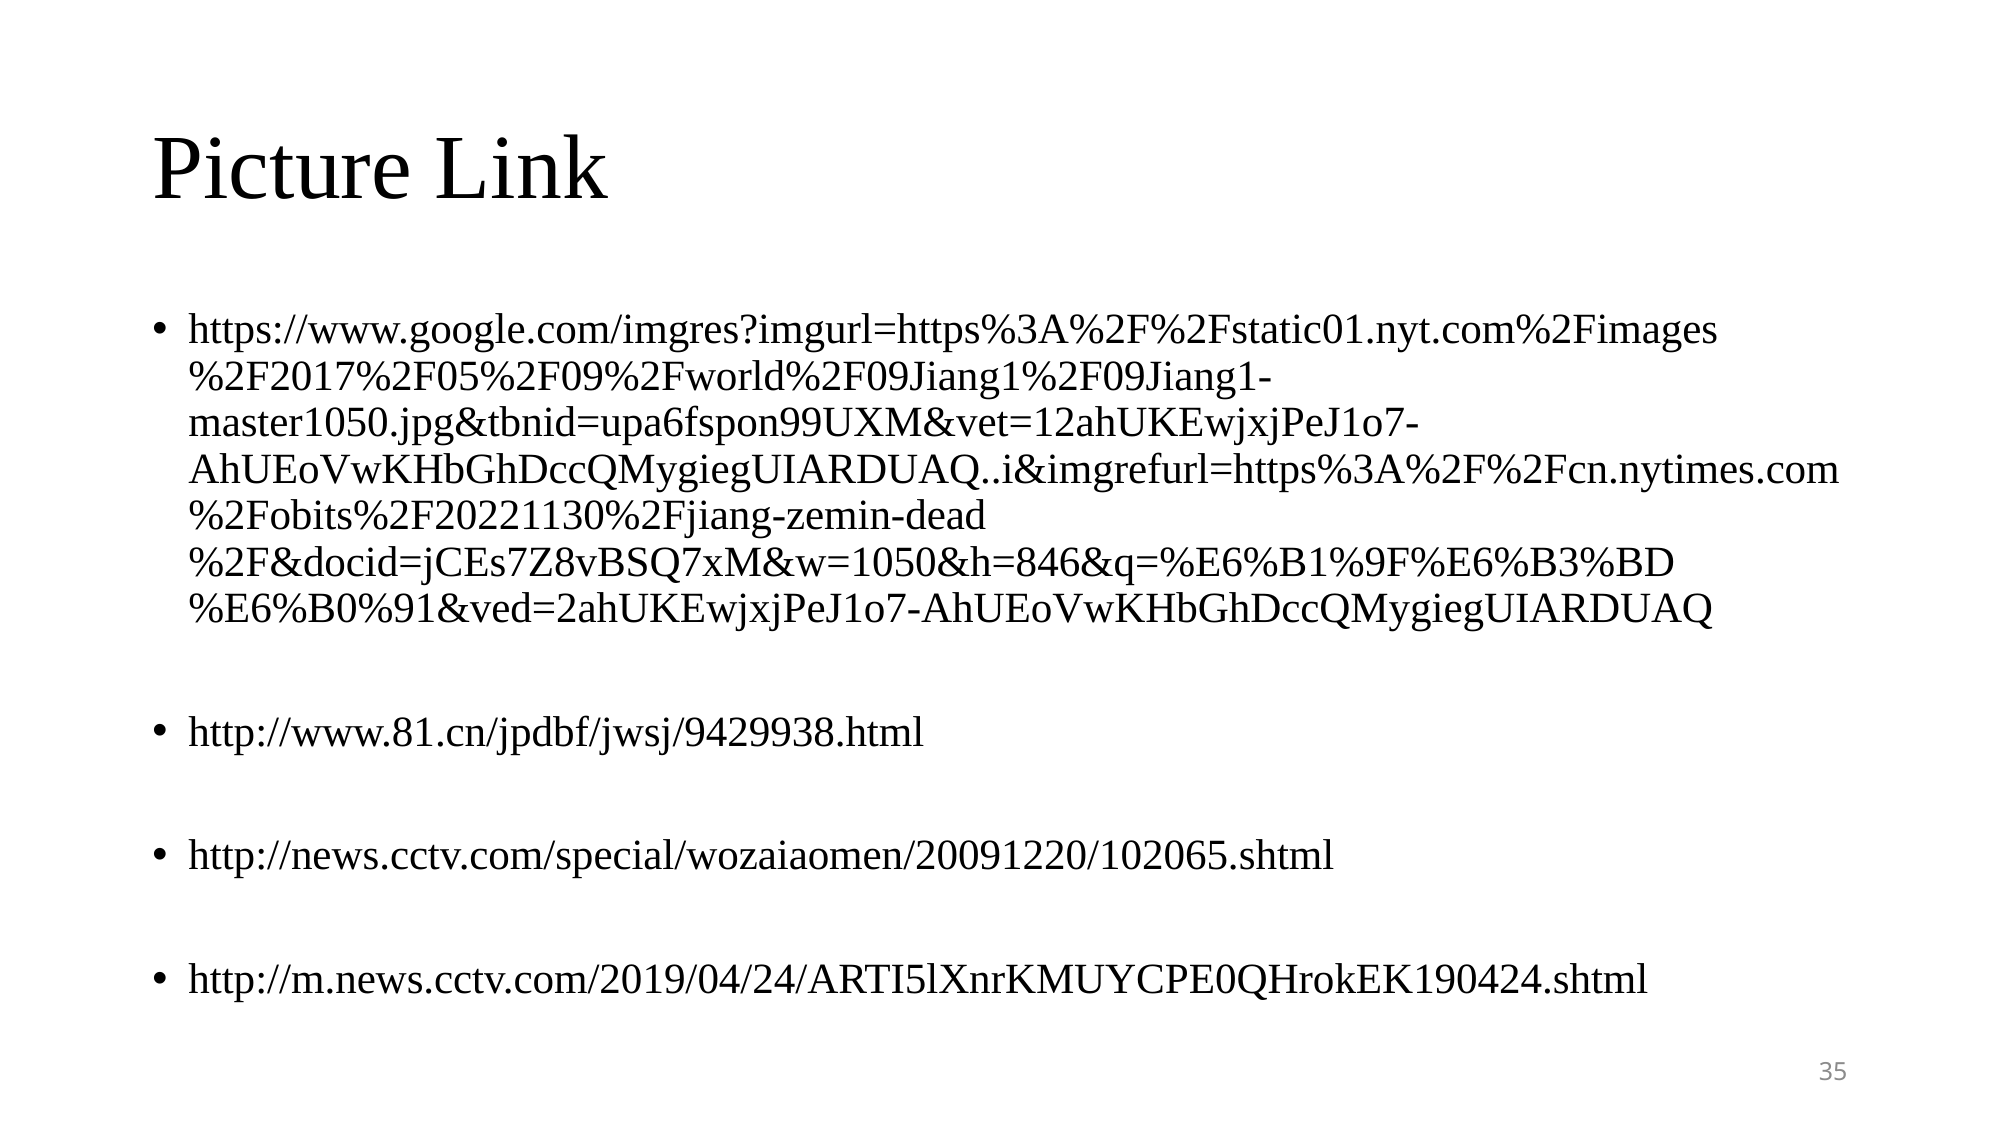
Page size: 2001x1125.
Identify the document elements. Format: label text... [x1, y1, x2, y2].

title Picture Link [137, 59, 1863, 278]
slide_number 35 [1412, 1042, 1863, 1103]
list https://www.google.com/imgres?imgurl=https%3A%2F%2Fstatic01.nyt.com%2Fimages%2F2017%2F05%2F09%2Fworld%2F09Jiang1%2F09Jiang1-master1050.jpg&tbnid=upa6fspon99UXM&vet=12ahUKEwjxjPeJ1o7-AhUEoVwKHbGhDccQMygiegUIARDUAQ..i&imgrefurl=https%3A%2F%2Fcn.nytimes.com%2Fobits%2F20221130%2Fjiang-zemin-dead%2F&docid=jCEs7Z8vBSQ7xM&w=1050&h=846&q=%E6%B1%9F%E6%B3%BD%E6%B0%91&ved=2ahUKEwjxjPeJ1o7-AhUEoVwKHbGhDccQMygiegUIARDUAQ http://www.81.cn/jpdbf/jwsj/9429938.html http://news.cctv.com/special/wozaiaomen/20091220/102065.shtml http://m.news.cctv.com/2019/04/24/ARTI5lXnrKMUYCPE0QHrokEK190424.shtml [137, 299, 1863, 1014]
